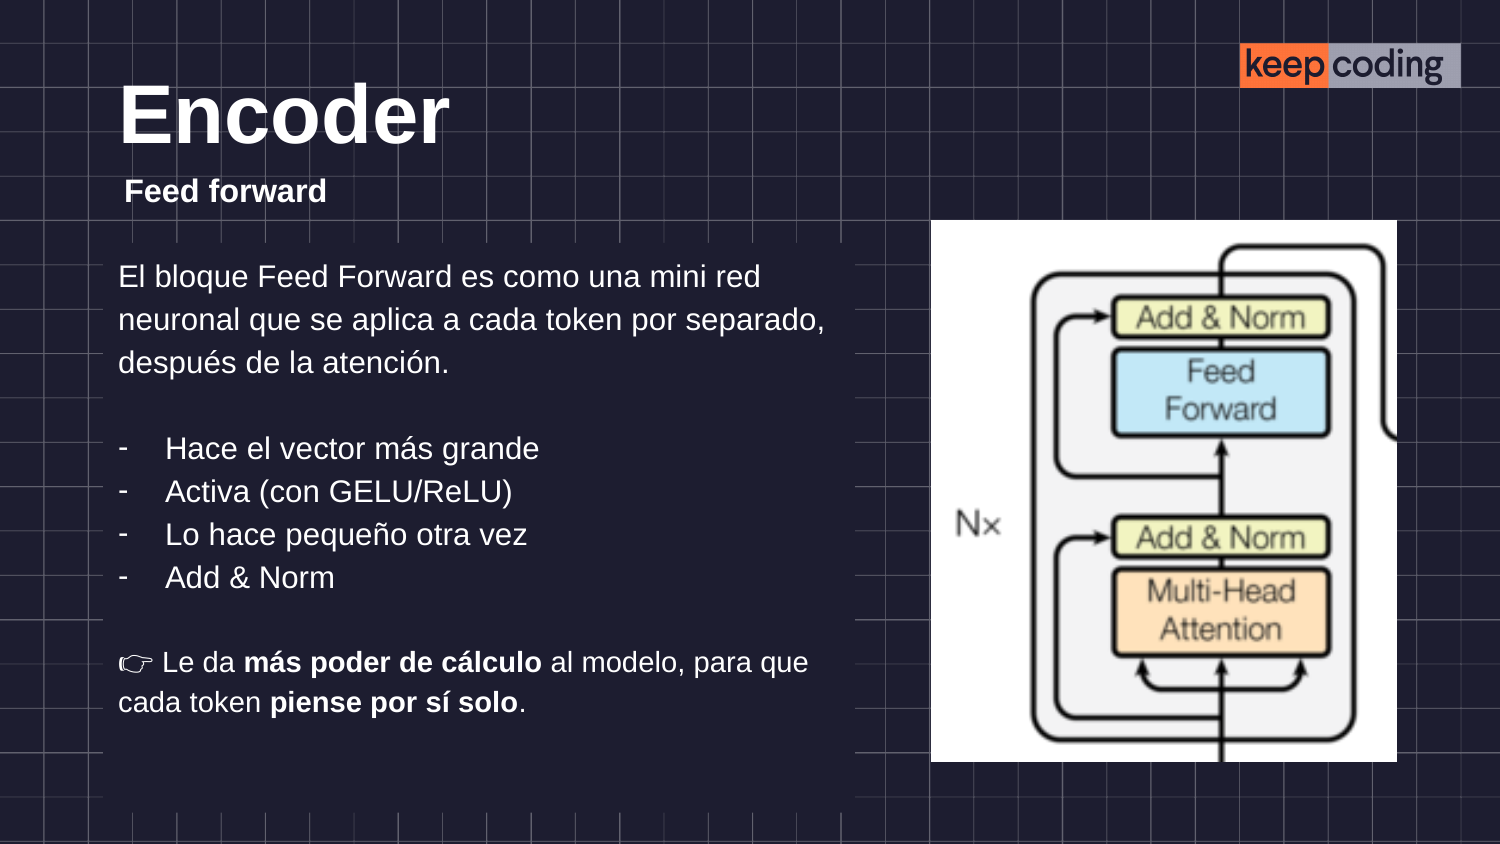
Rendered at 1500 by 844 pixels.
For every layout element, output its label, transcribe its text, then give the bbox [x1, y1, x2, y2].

picture [1240, 43, 1461, 88]
text_box [81, 185, 826, 722]
title Encoder [103, 45, 1225, 208]
text_box Feed forward [109, 154, 1225, 225]
picture [931, 219, 1397, 763]
list El bloque Feed Forward es como una mini red neuronal que se aplica a cada token por separado, después de la atención. Hace el vector más grande Activa (con GELU/ReLU) Lo hace pequeño otra vez Add & Norm 👉 Le da más poder de cálculo al modelo, para que cada token piense por sí solo. [103, 242, 855, 813]
